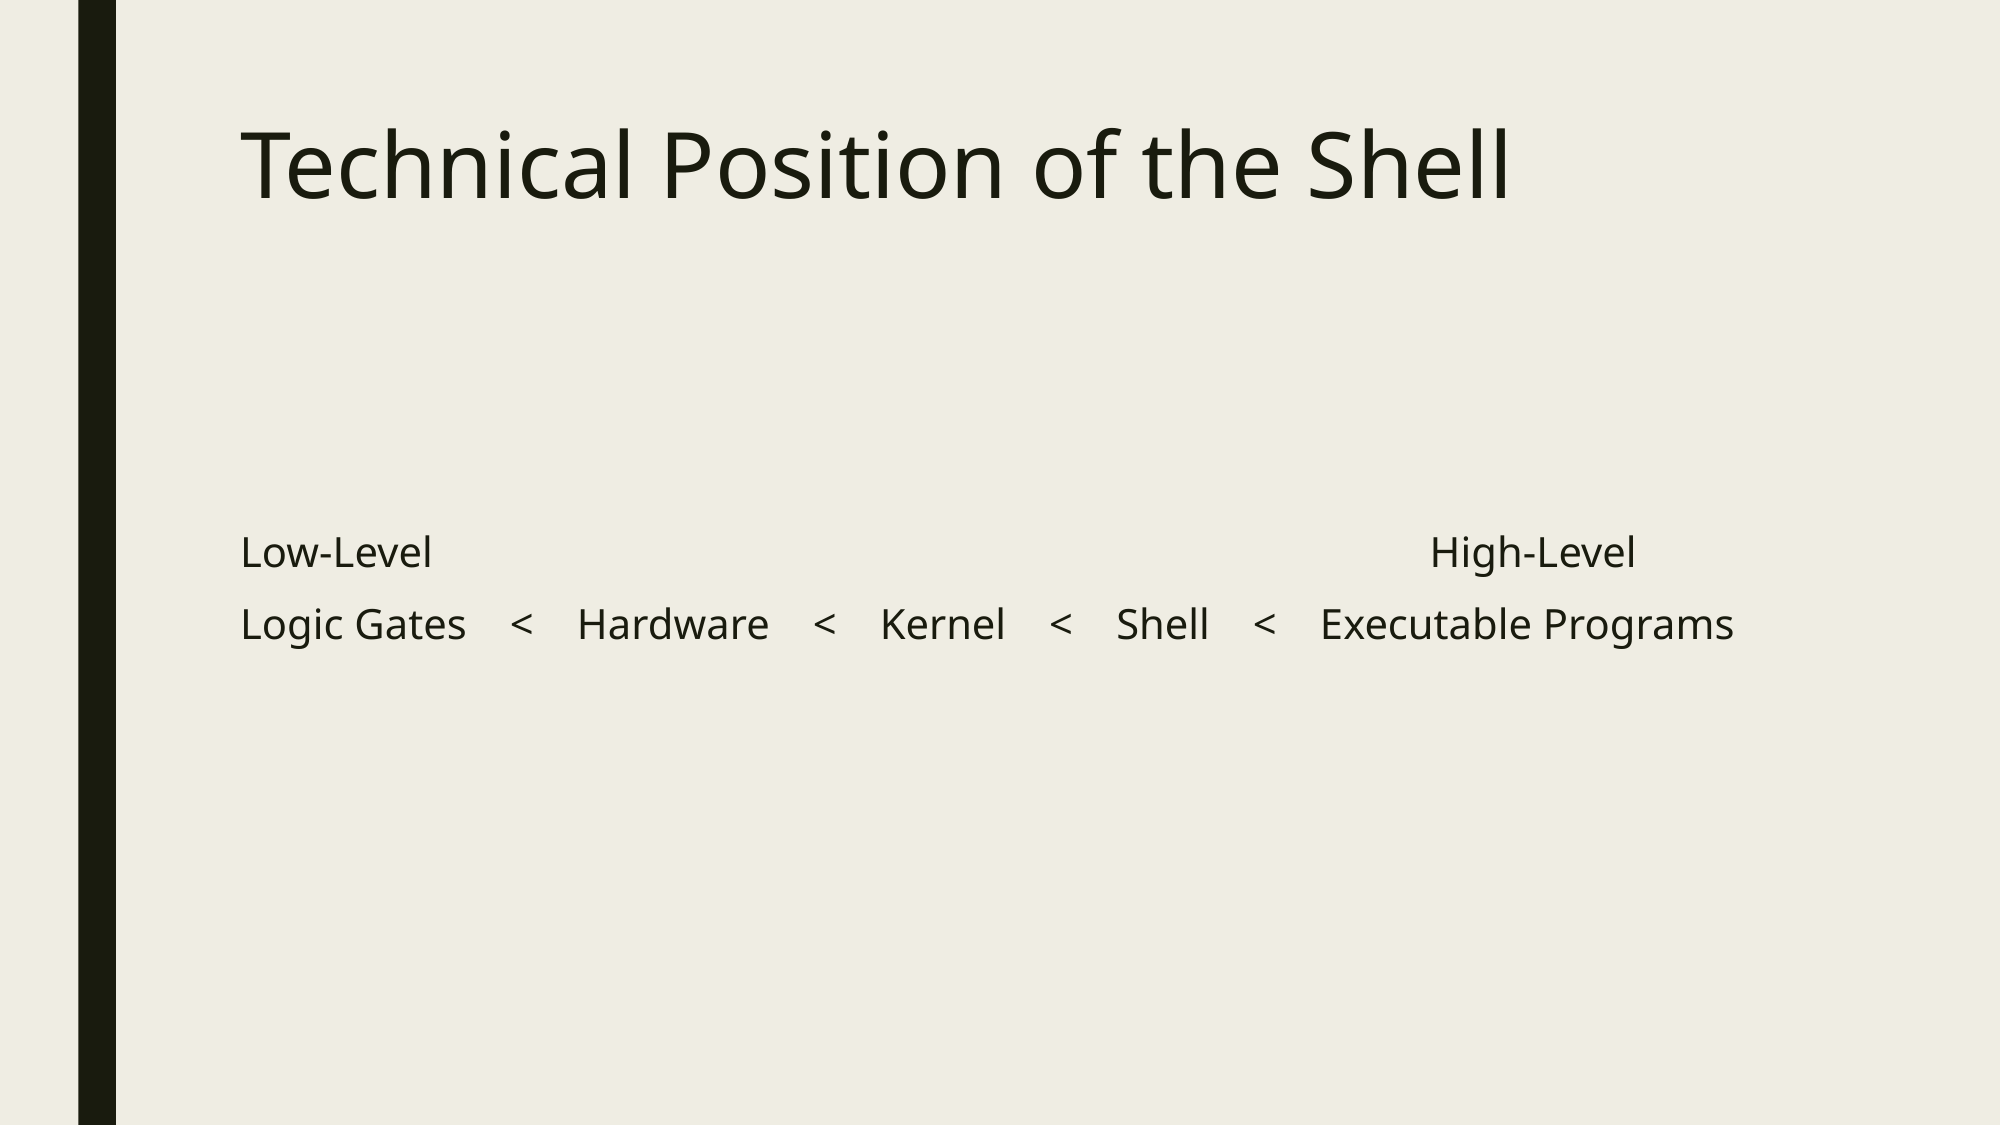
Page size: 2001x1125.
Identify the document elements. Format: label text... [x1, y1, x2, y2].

list Low-Level High-Level Logic Gates < Hardware < Kernel < Shell < Executable Programs [225, 375, 1800, 963]
title Technical Position of the Shell [225, 112, 1800, 357]
